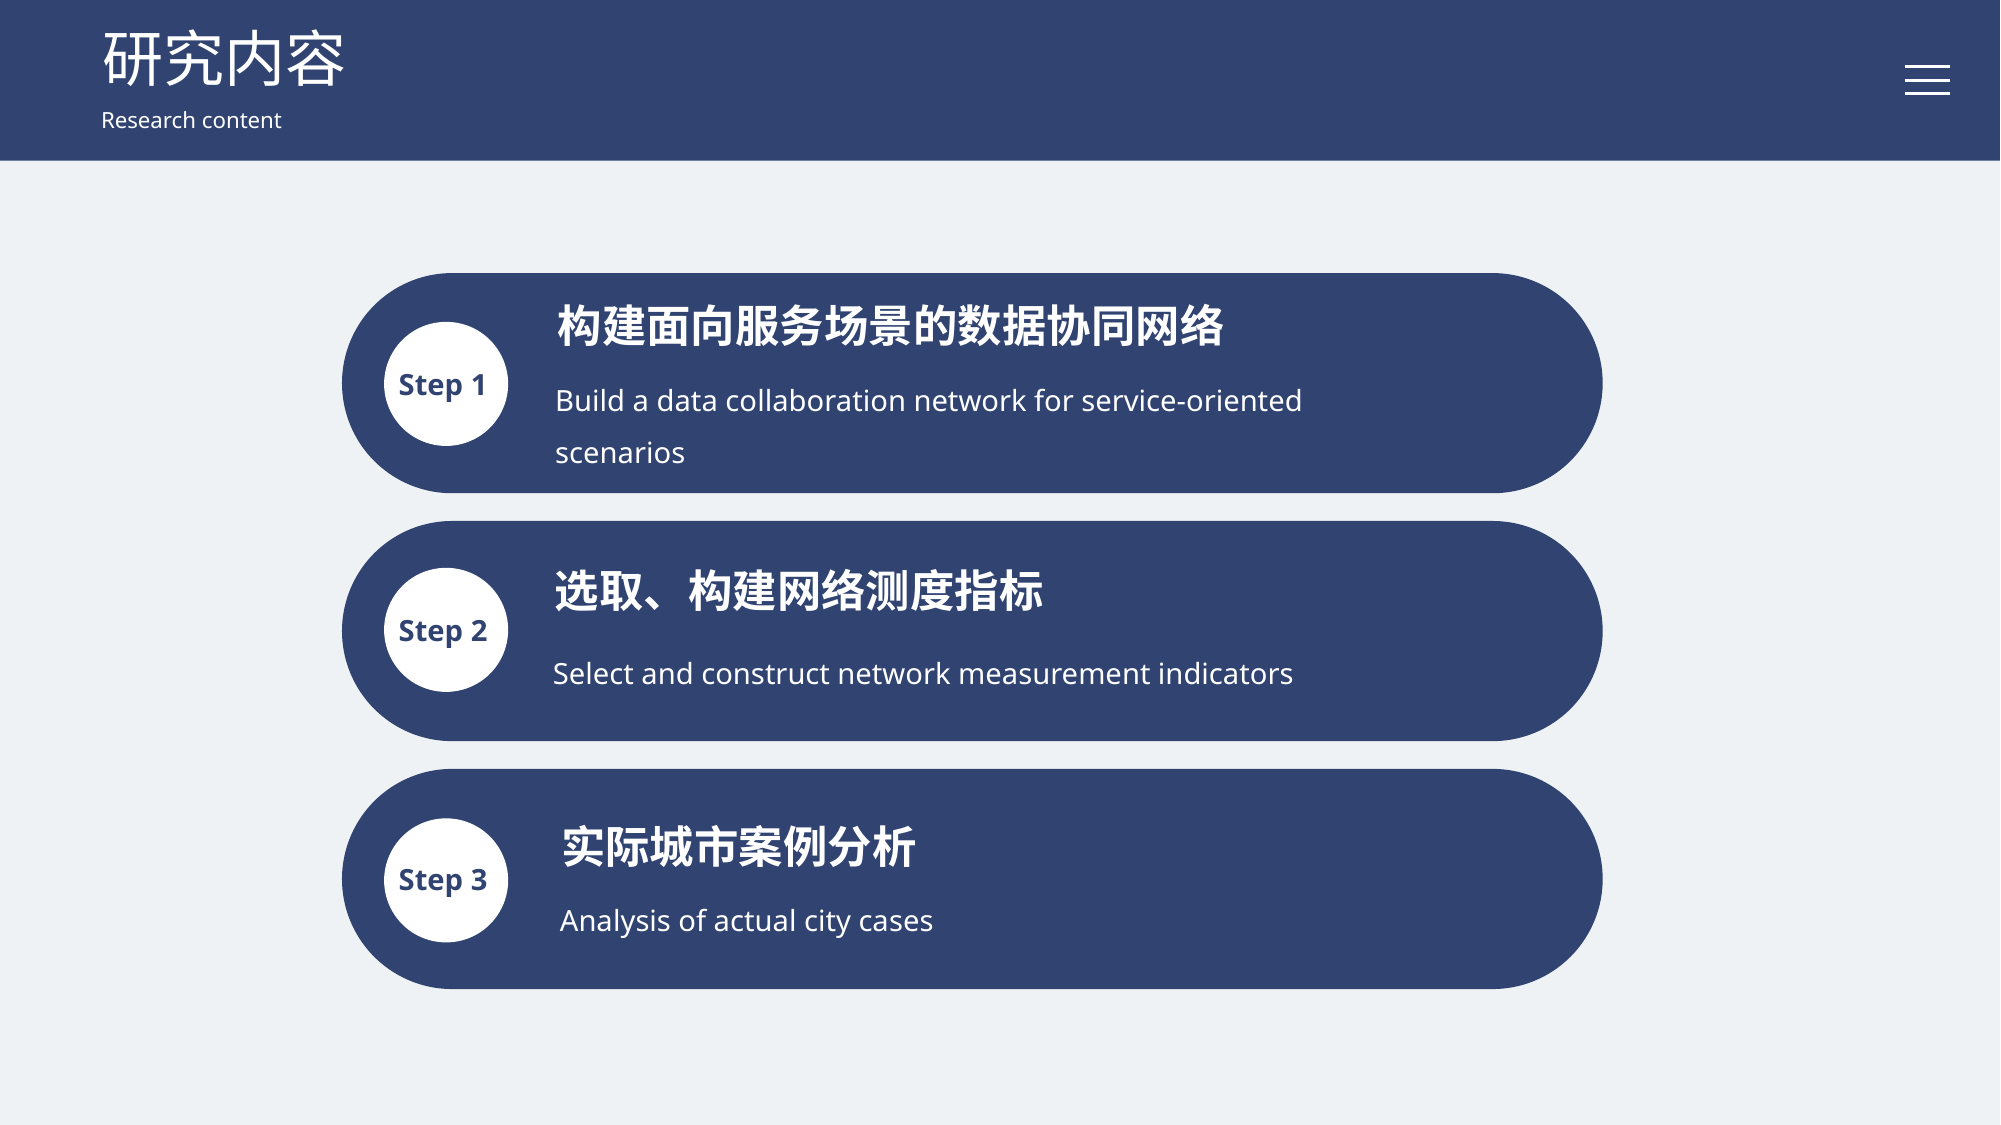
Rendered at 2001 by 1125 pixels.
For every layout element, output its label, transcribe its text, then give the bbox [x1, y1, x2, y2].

text_box [340, 272, 1604, 495]
text_box [388, 655, 504, 693]
text_box 研究内容 [88, 12, 362, 101]
text_box Analysis of actual city cases [545, 877, 1235, 945]
text_box [388, 566, 504, 604]
text_box [340, 519, 1604, 743]
text_box 选取、构建网络测度指标 [540, 555, 1060, 624]
text_box [387, 904, 505, 944]
text_box [0, 0, 2000, 162]
text_box Select and construct network measurement indicators [538, 630, 1391, 698]
text_box Build a data collaboration network for service-oriented scenarios [540, 357, 1424, 478]
text_box [389, 817, 503, 853]
text_box 实际城市案例分析 [546, 811, 933, 880]
text_box [340, 767, 1604, 991]
text_box 构建面向服务场景的数据协同网络 [542, 290, 1241, 359]
text_box Step 3 [384, 853, 521, 904]
text_box Step 2 [384, 604, 521, 655]
text_box [388, 320, 504, 358]
text_box [388, 409, 504, 447]
text_box Step 1 [384, 358, 521, 409]
text_box Research content [86, 98, 298, 141]
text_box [1904, 66, 1950, 94]
